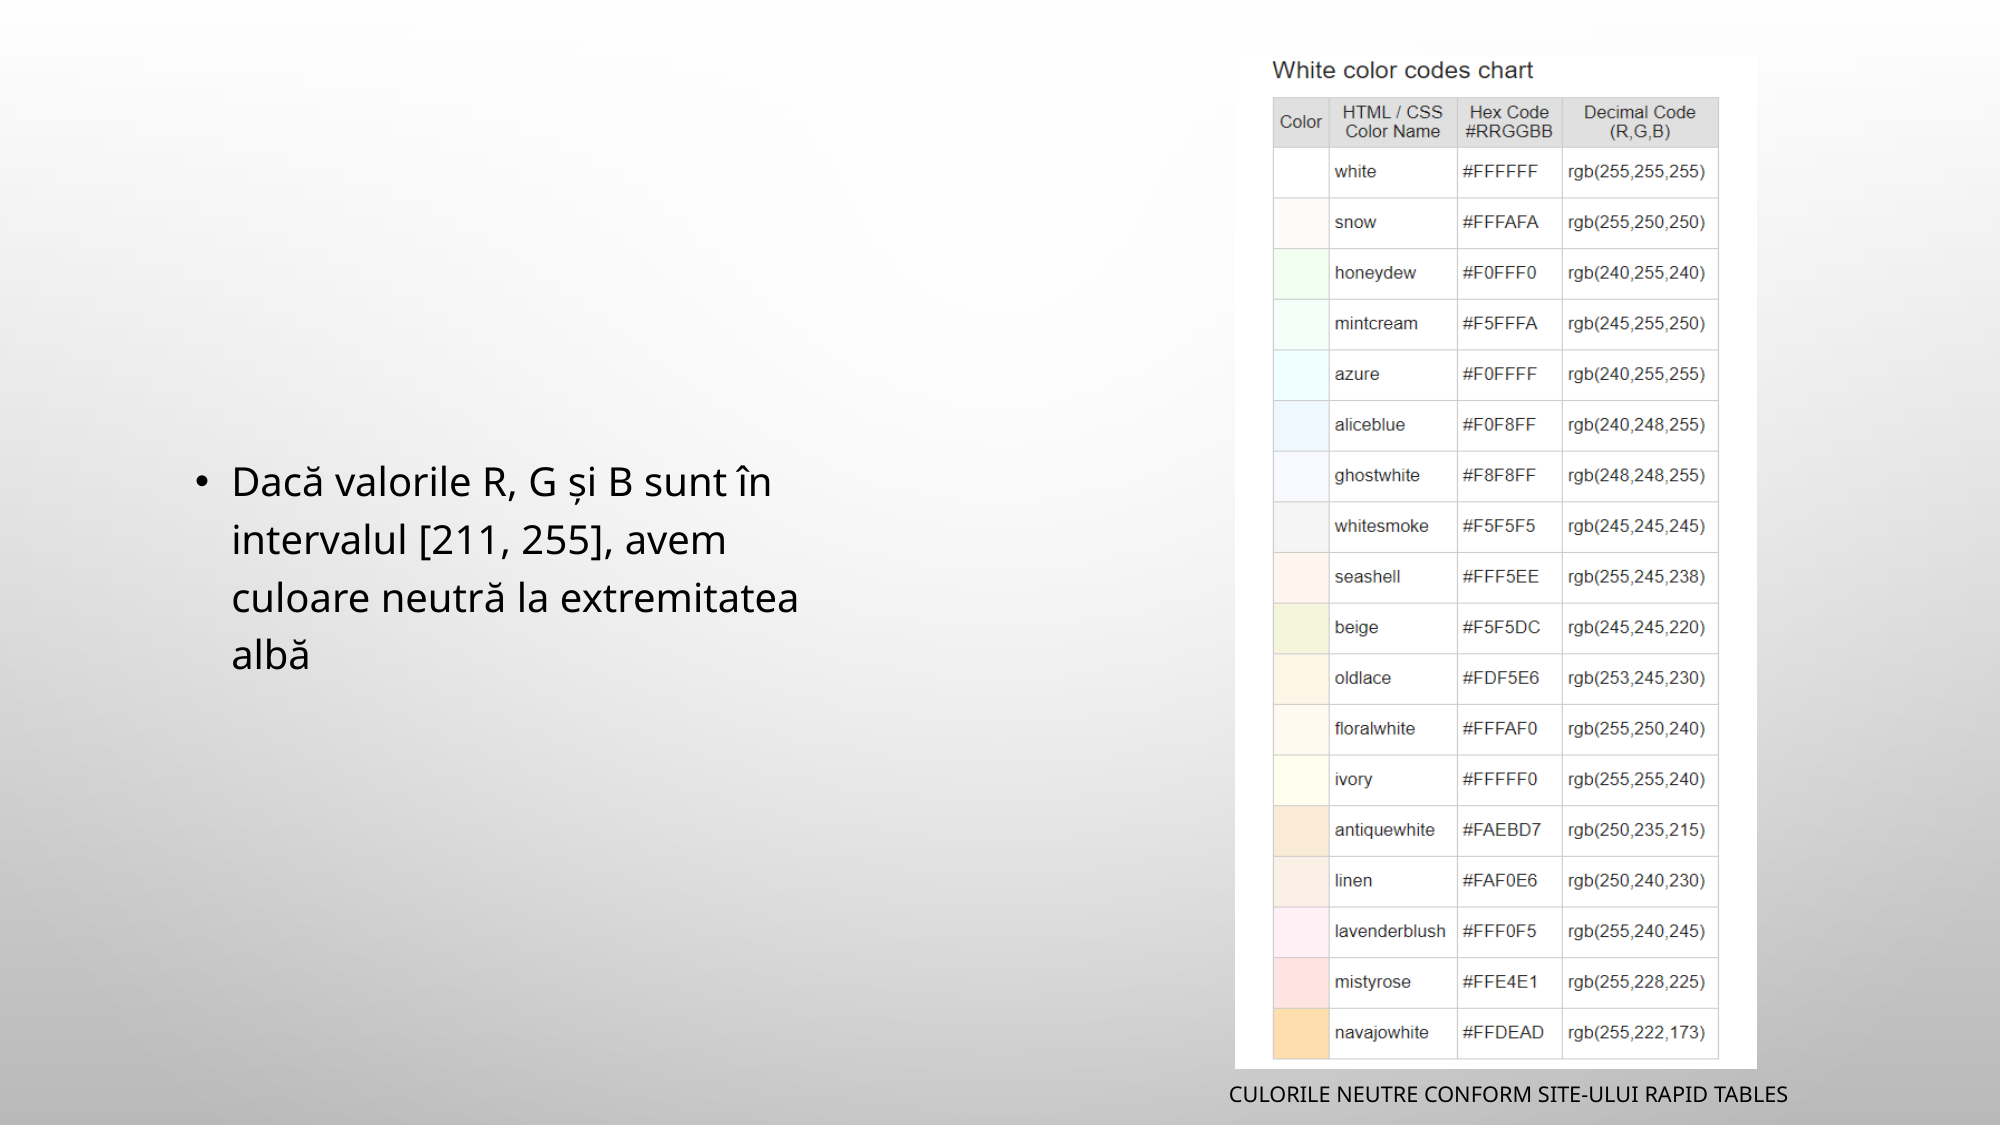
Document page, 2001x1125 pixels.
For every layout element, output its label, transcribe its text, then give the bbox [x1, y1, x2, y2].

picture [0, 0, 2000, 1125]
text_box Culorile neutre conform site-ului Rapid Tables [1178, 1068, 1840, 1125]
list Dacă valorile R, G și B sunt în intervalul [211, 255], avem culoare neutră la extremitatea albă [180, 439, 870, 686]
